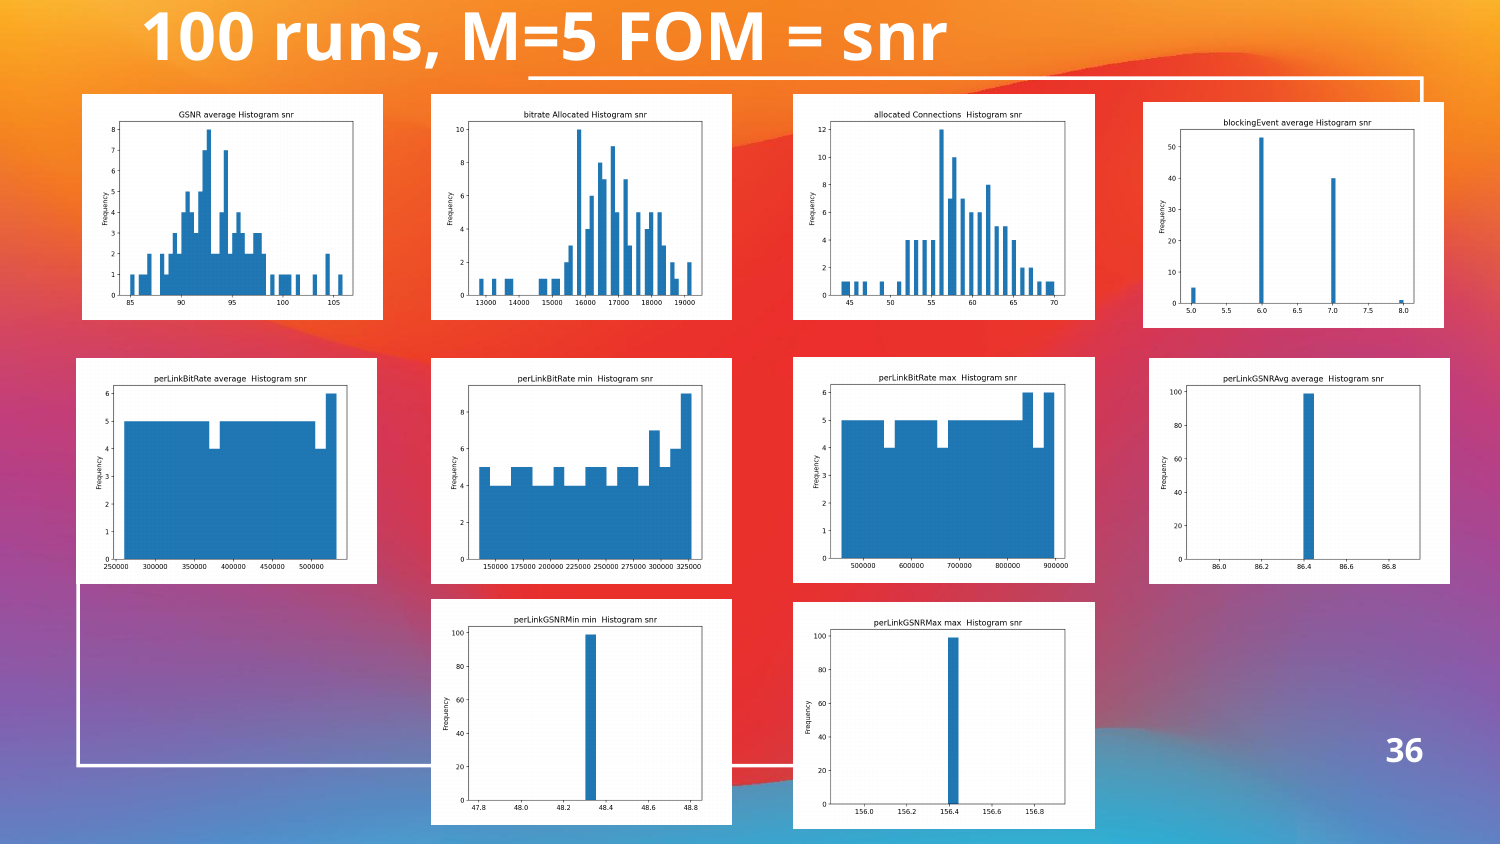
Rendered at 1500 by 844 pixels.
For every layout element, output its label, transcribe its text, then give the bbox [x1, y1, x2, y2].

picture [0, 0, 1500, 844]
title 100 runs, M=5 FOM = snr [140, 15, 1336, 76]
slide_number 36 [1347, 696, 1424, 775]
